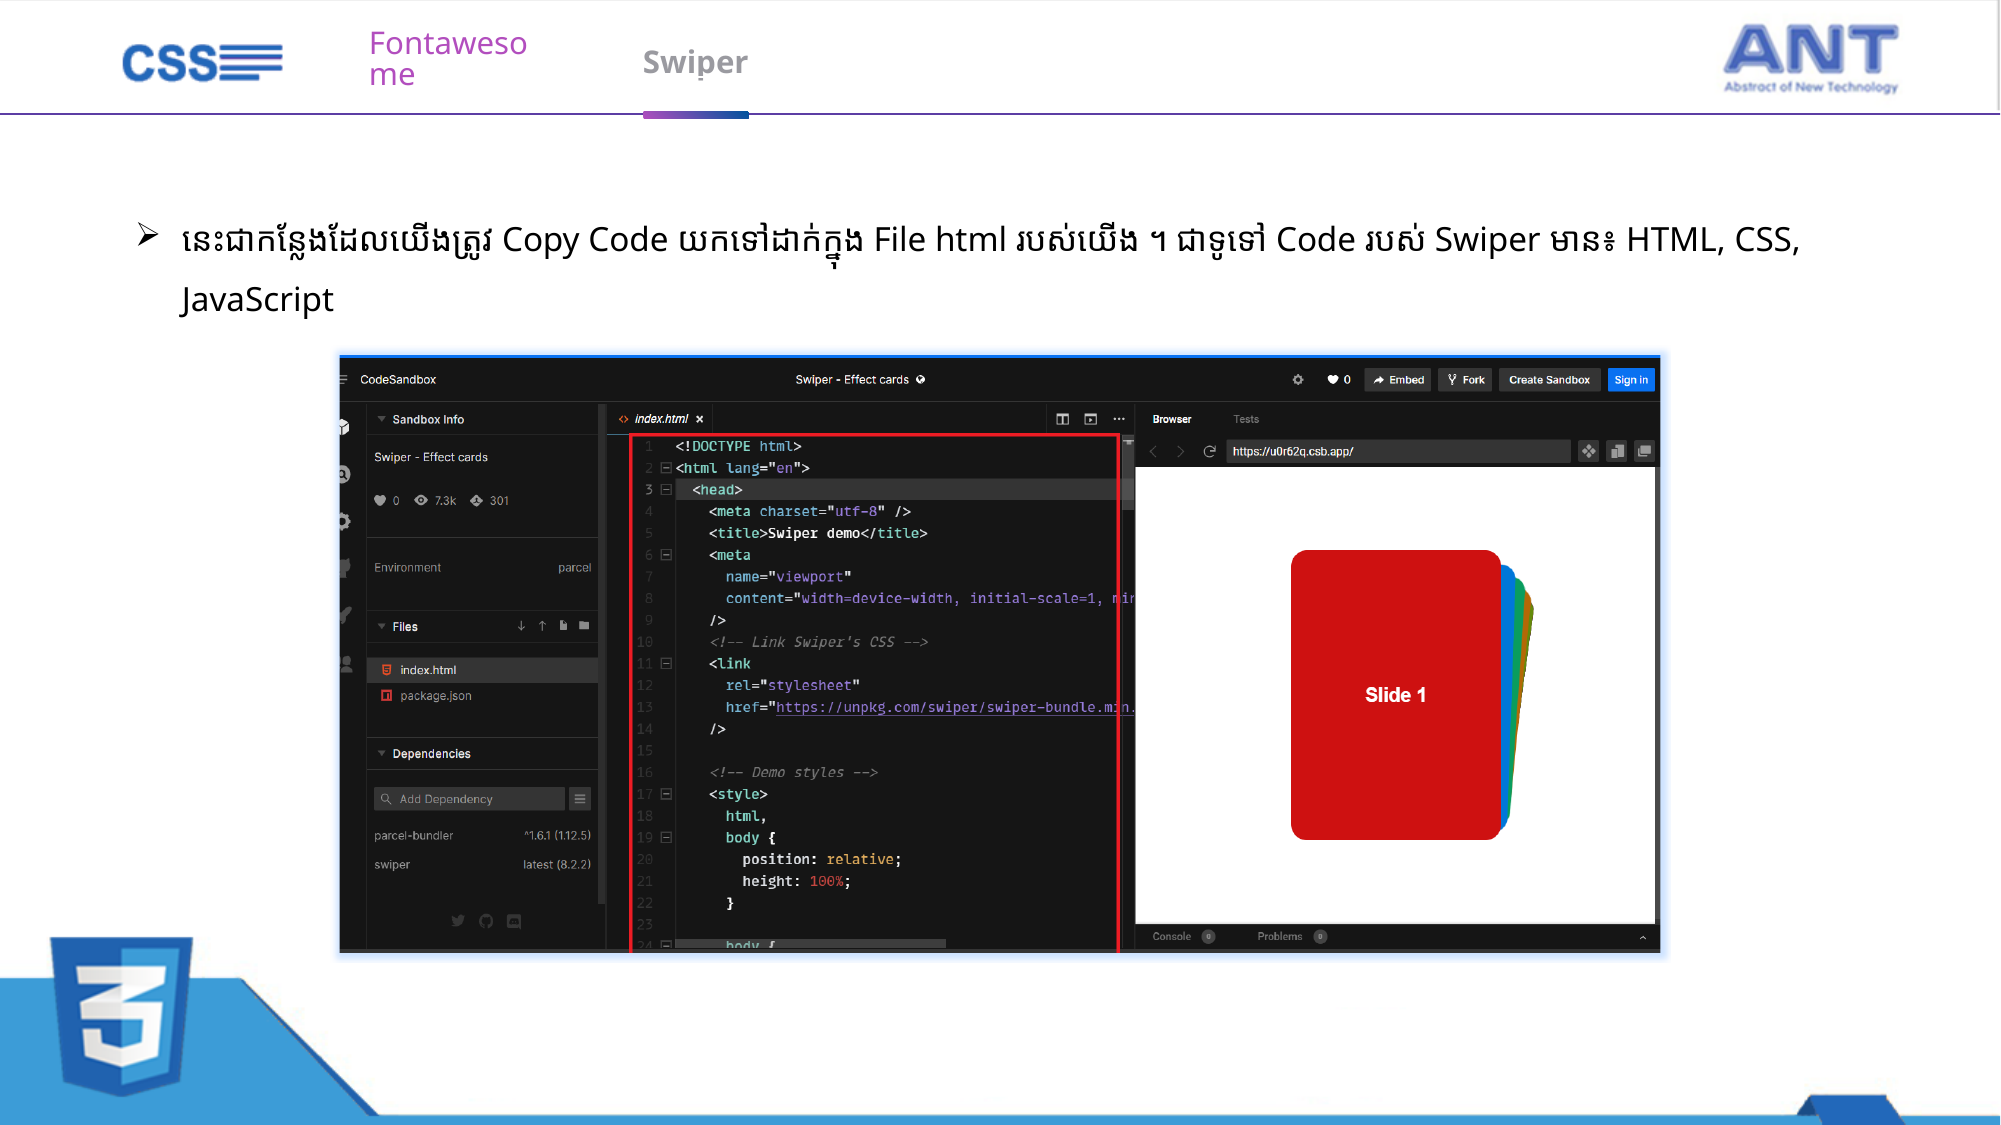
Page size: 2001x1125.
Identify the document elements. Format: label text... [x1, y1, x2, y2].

picture [0, 0, 2001, 113]
text_box Swiper ​ [590, 30, 810, 97]
picture [0, 115, 2001, 1125]
text_box Fontawesome [353, 30, 559, 97]
text_box នេះជាកន្លែងដែលយើងត្រូវ Copy Code យកទៅដាក់ក្នុង File html របស់យើង ។ ជាទូទៅ Code របស់ Swiper មាន៖ HTML, CSS, JavaScript [120, 191, 1880, 326]
text_box [643, 111, 749, 119]
